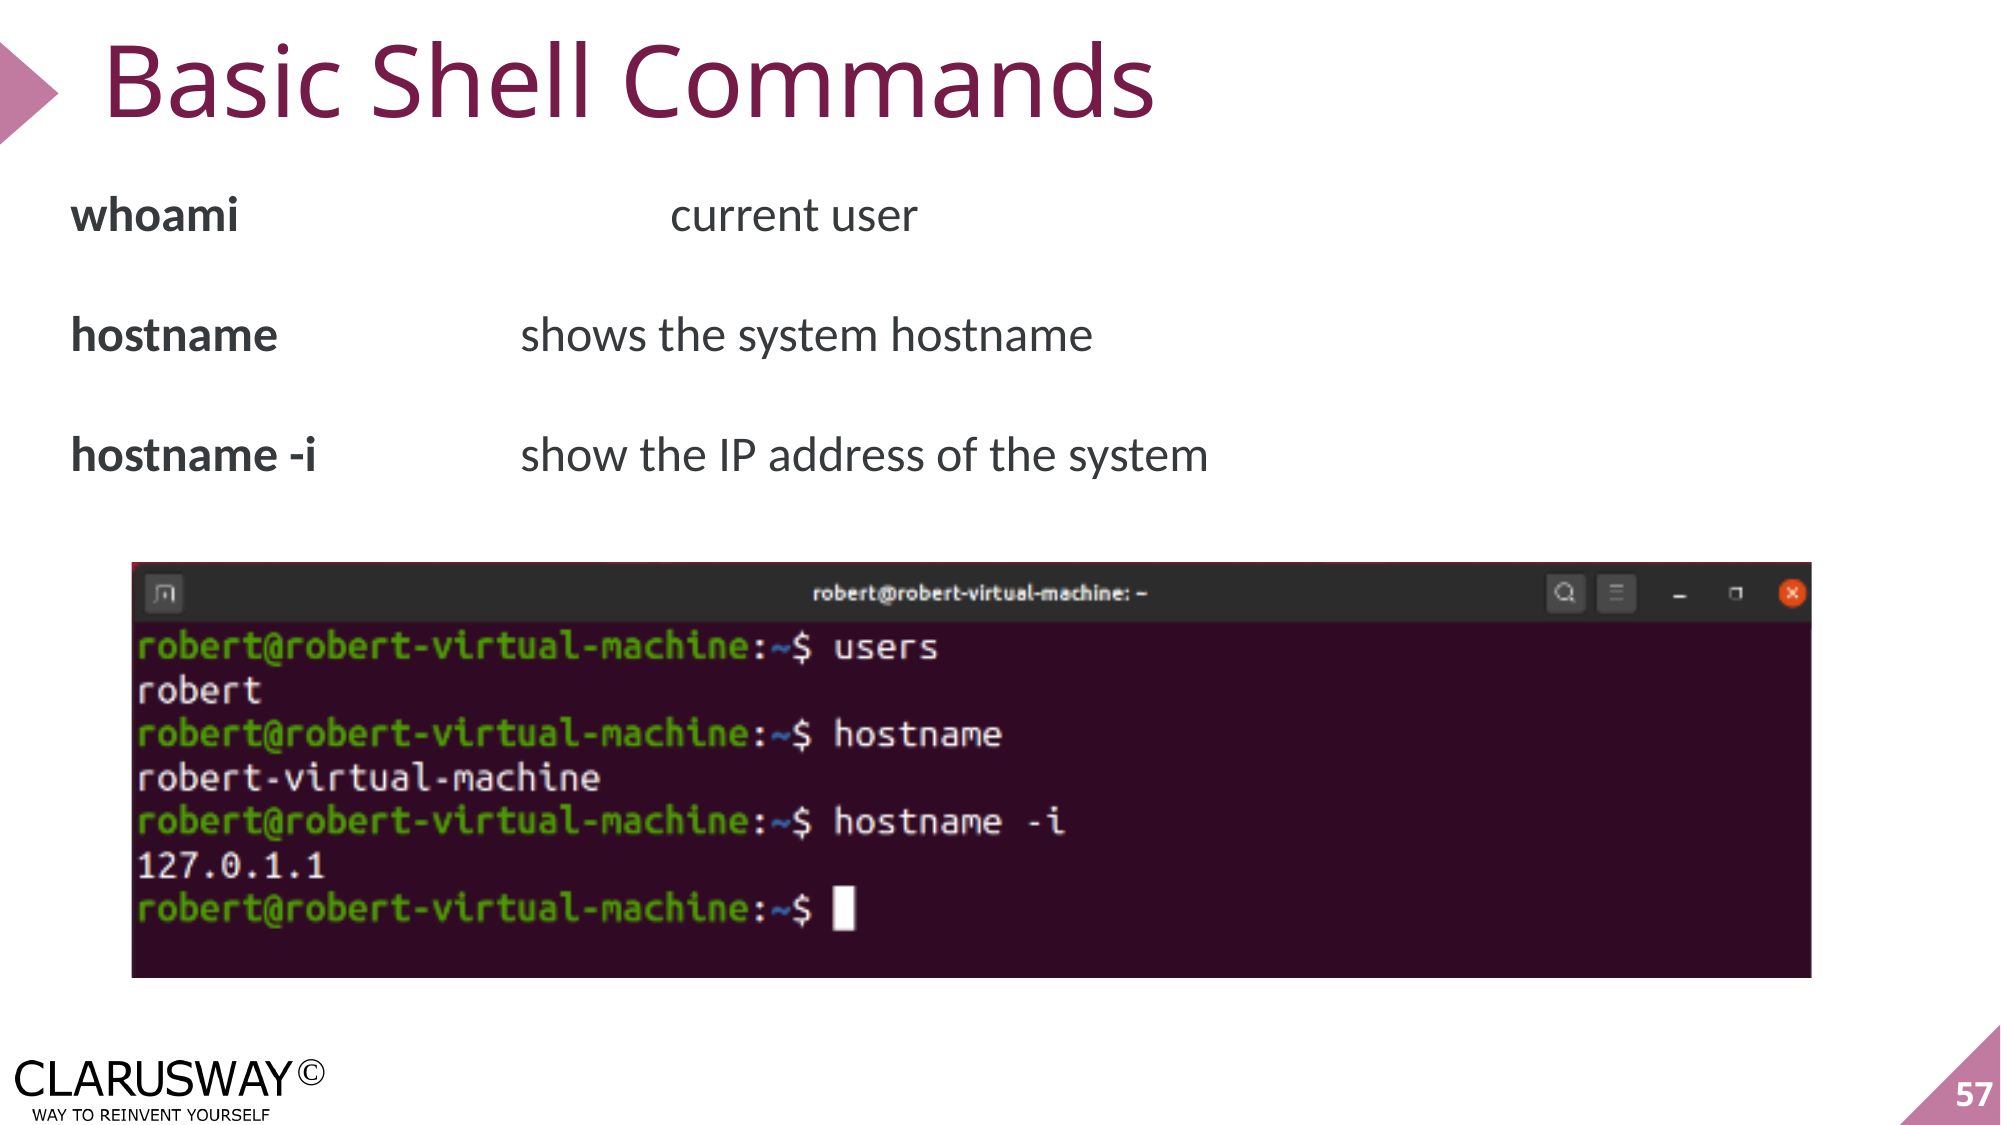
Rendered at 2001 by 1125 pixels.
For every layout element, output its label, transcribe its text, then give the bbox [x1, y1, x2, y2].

text_box Basic Shell Commands [101, 40, 1426, 144]
picture [131, 562, 1812, 978]
slide_number 57 [1893, 1015, 1994, 1119]
text_box whoami current user hostname shows the system hostname hostname -i show the IP address of the system [50, 171, 1516, 520]
picture [15, 1060, 293, 1121]
